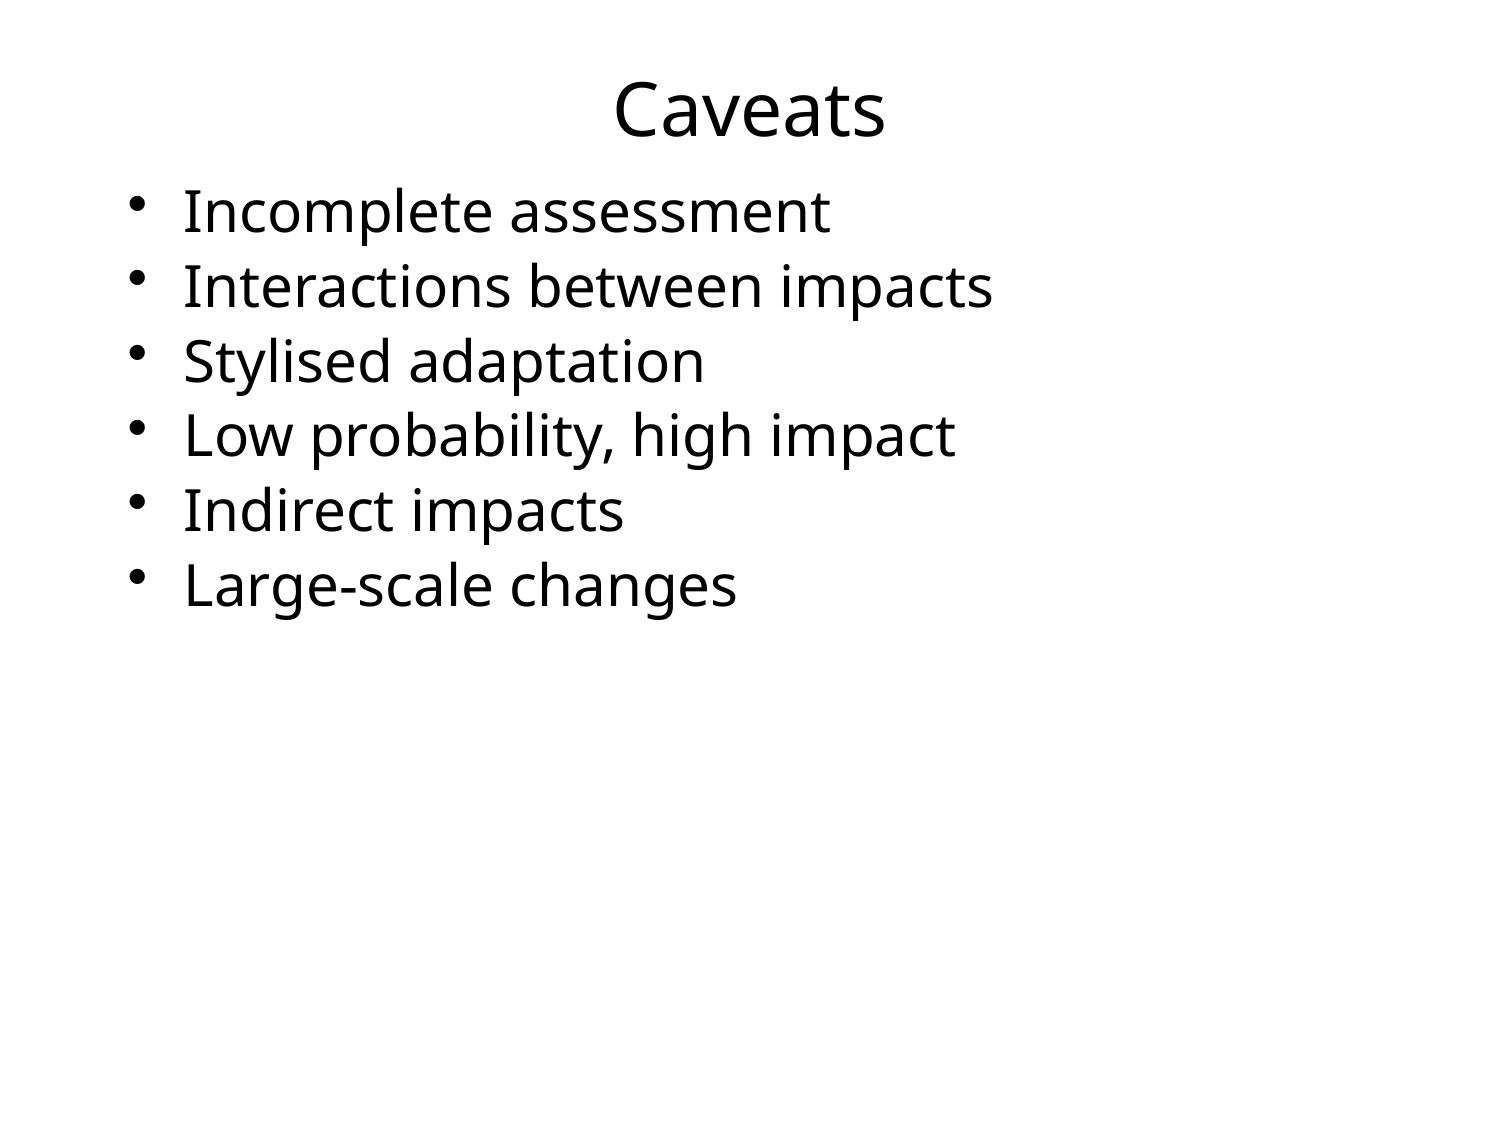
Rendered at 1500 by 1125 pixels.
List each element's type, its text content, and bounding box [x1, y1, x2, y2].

list Incomplete assessment Interactions between impacts Stylised adaptation Low probability, high impact Indirect impacts Large-scale changes [112, 174, 1388, 1063]
title Caveats [112, 12, 1388, 174]
